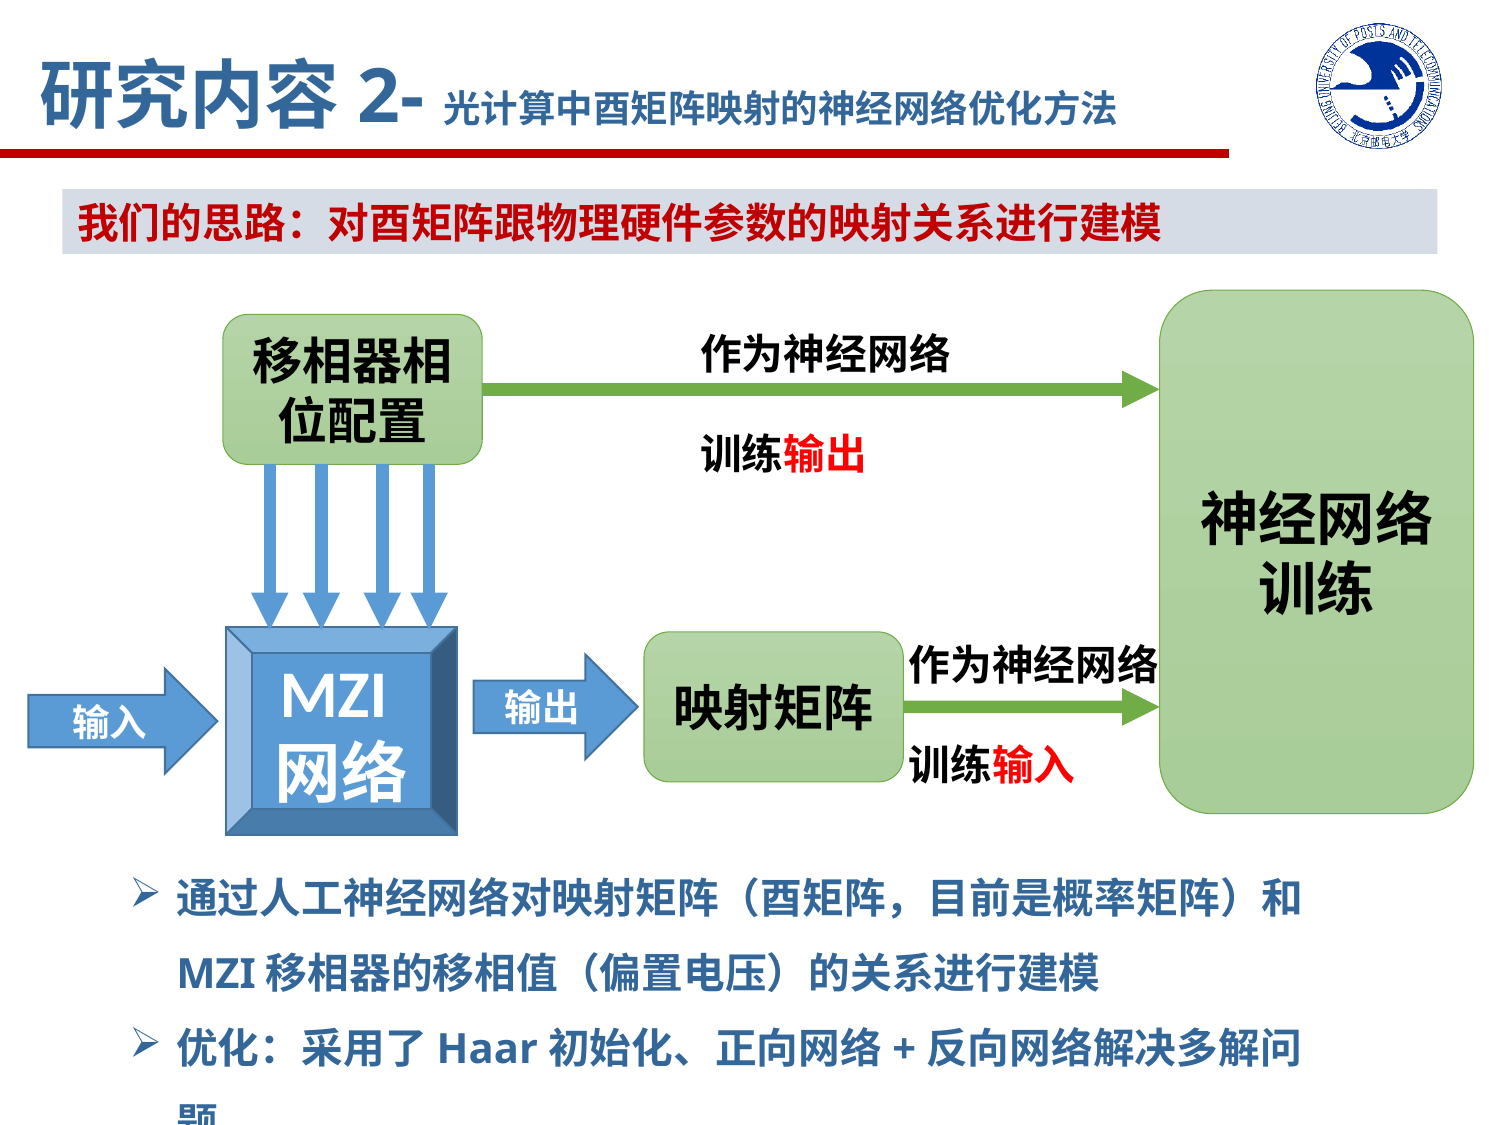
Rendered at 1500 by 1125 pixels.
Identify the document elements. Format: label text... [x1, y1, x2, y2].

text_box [1311, 18, 1447, 154]
text_box 我们的思路：对酉矩阵跟物理硬件参数的映射关系进行建模 [62, 189, 1438, 254]
text_box 移相器相位配置 [222, 313, 483, 465]
text_box 作为神经网络 训练输入 [893, 581, 1208, 797]
text_box 输出 [472, 652, 640, 762]
text_box 神经网络 训练 [1159, 289, 1475, 815]
text_box 作为神经网络 训练输出 [685, 270, 992, 389]
text_box 映射矩阵 [643, 631, 893, 783]
text_box 通过人工神经网络对映射矩阵（酉矩阵，目前是概率矩阵）和MZI移相器的移相值（偏置电压）的关系进行建模 优化：采用了Haar初始化、正向网络+反向网络解决多解问题 [114, 839, 1324, 1125]
text_box 研究内容2-光计算中酉矩阵映射的神经网络优化方法 [25, 40, 1230, 137]
text_box MZI网络 [225, 626, 458, 836]
text_box 作为神经网络 训练输出 [685, 390, 992, 486]
text_box 输入 [27, 666, 219, 776]
